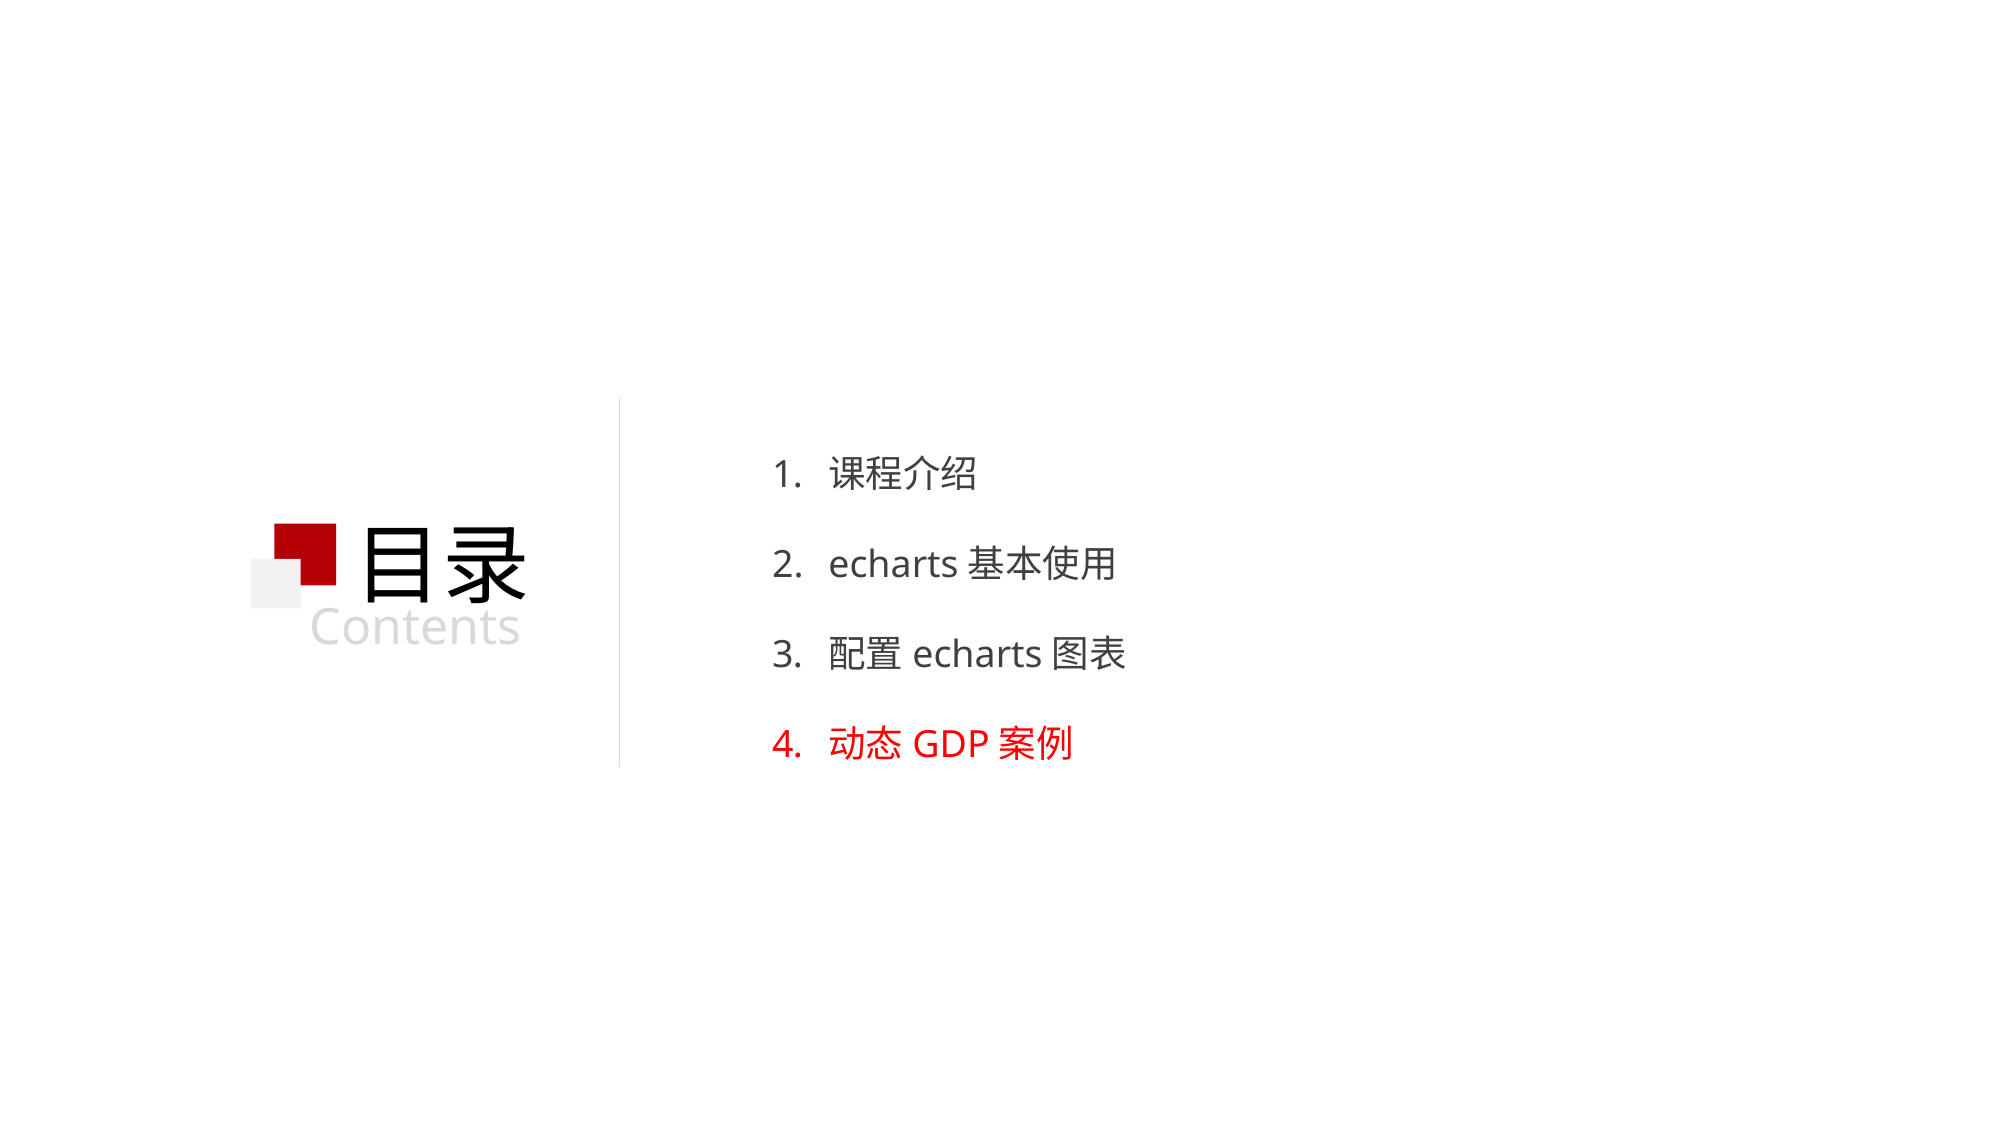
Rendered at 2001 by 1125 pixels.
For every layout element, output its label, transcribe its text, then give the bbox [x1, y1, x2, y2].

text_box 课程介绍 echarts基本使用 配置echarts图表 动态GDP案例 [757, 397, 1142, 773]
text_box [251, 501, 545, 663]
